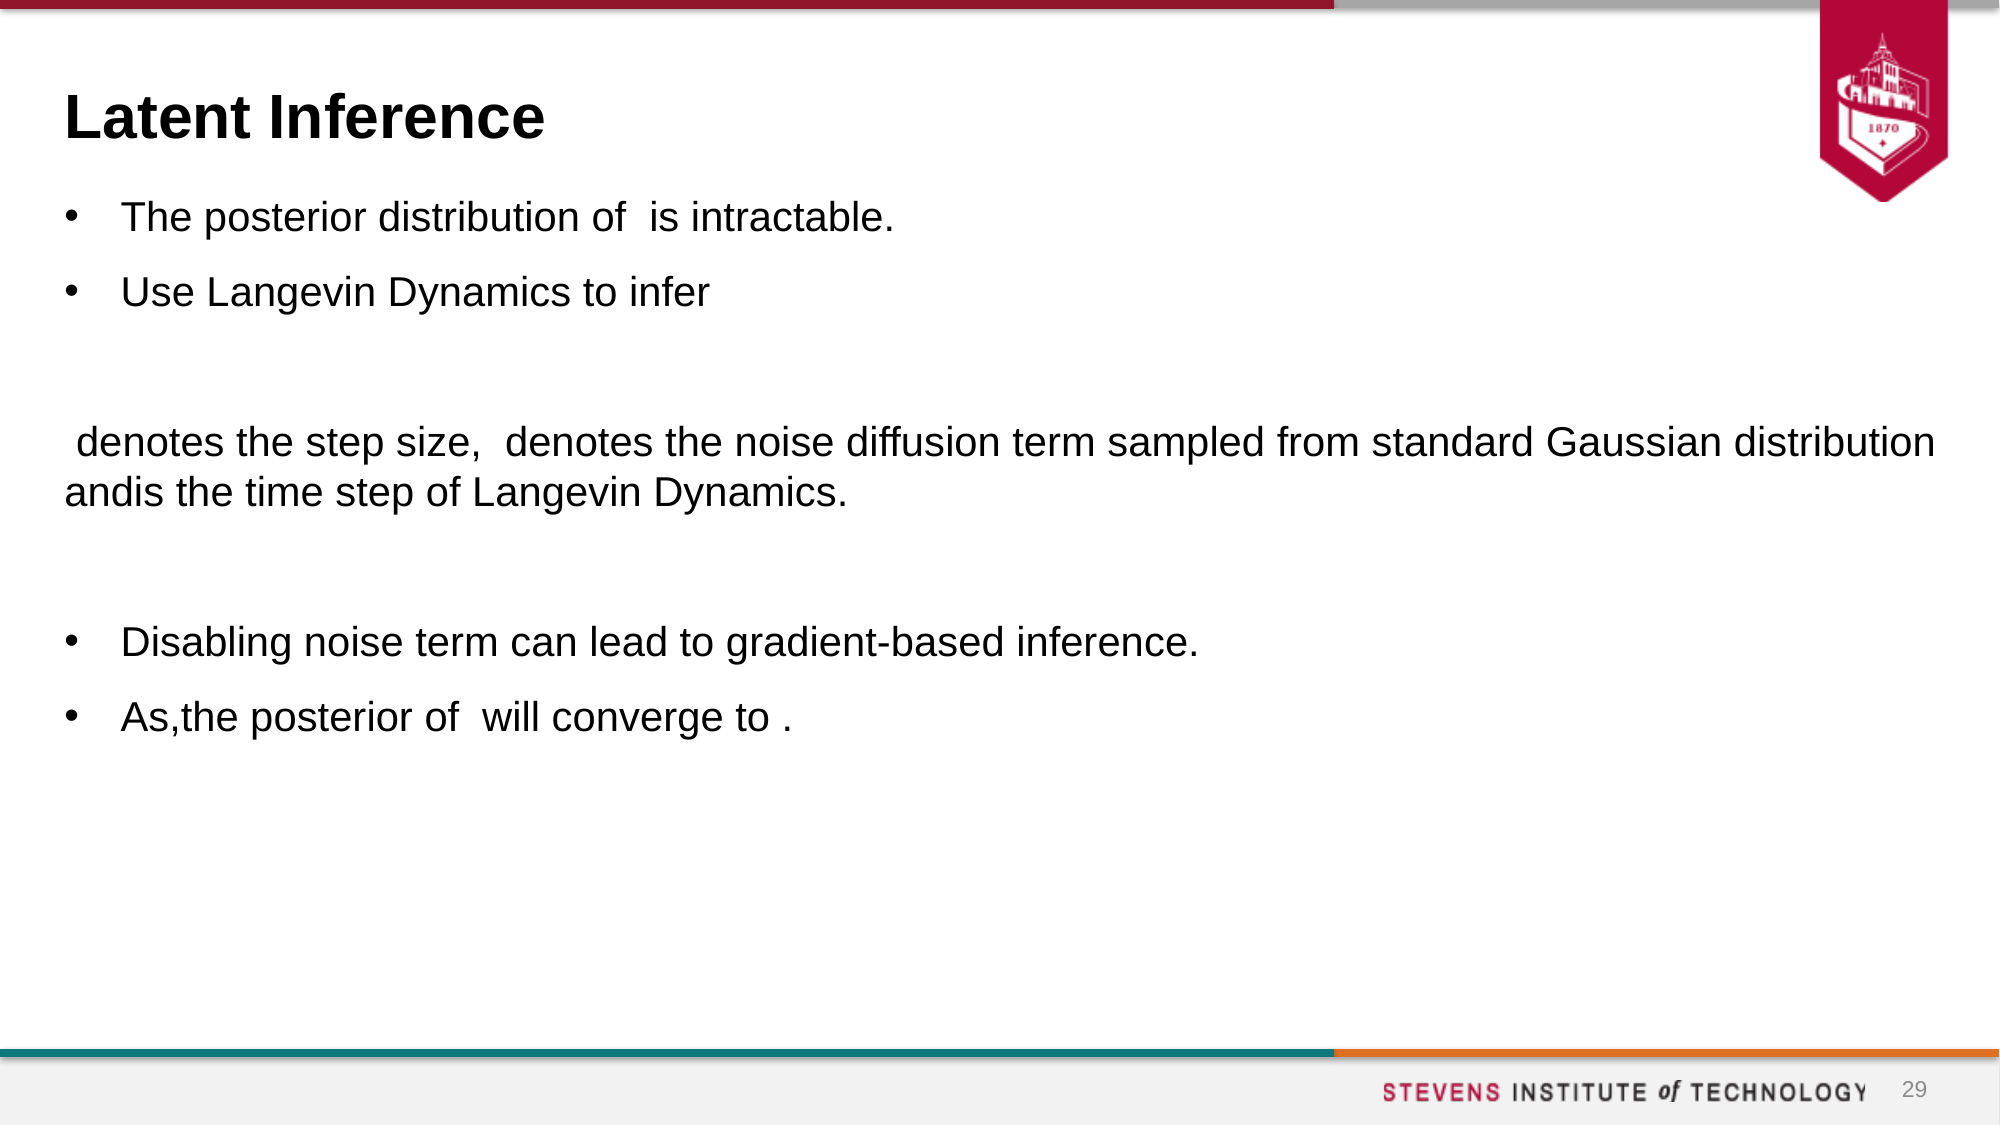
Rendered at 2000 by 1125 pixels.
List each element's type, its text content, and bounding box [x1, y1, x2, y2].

slide_number 29 [1862, 1057, 1967, 1118]
title Latent Inference [49, 68, 1647, 157]
